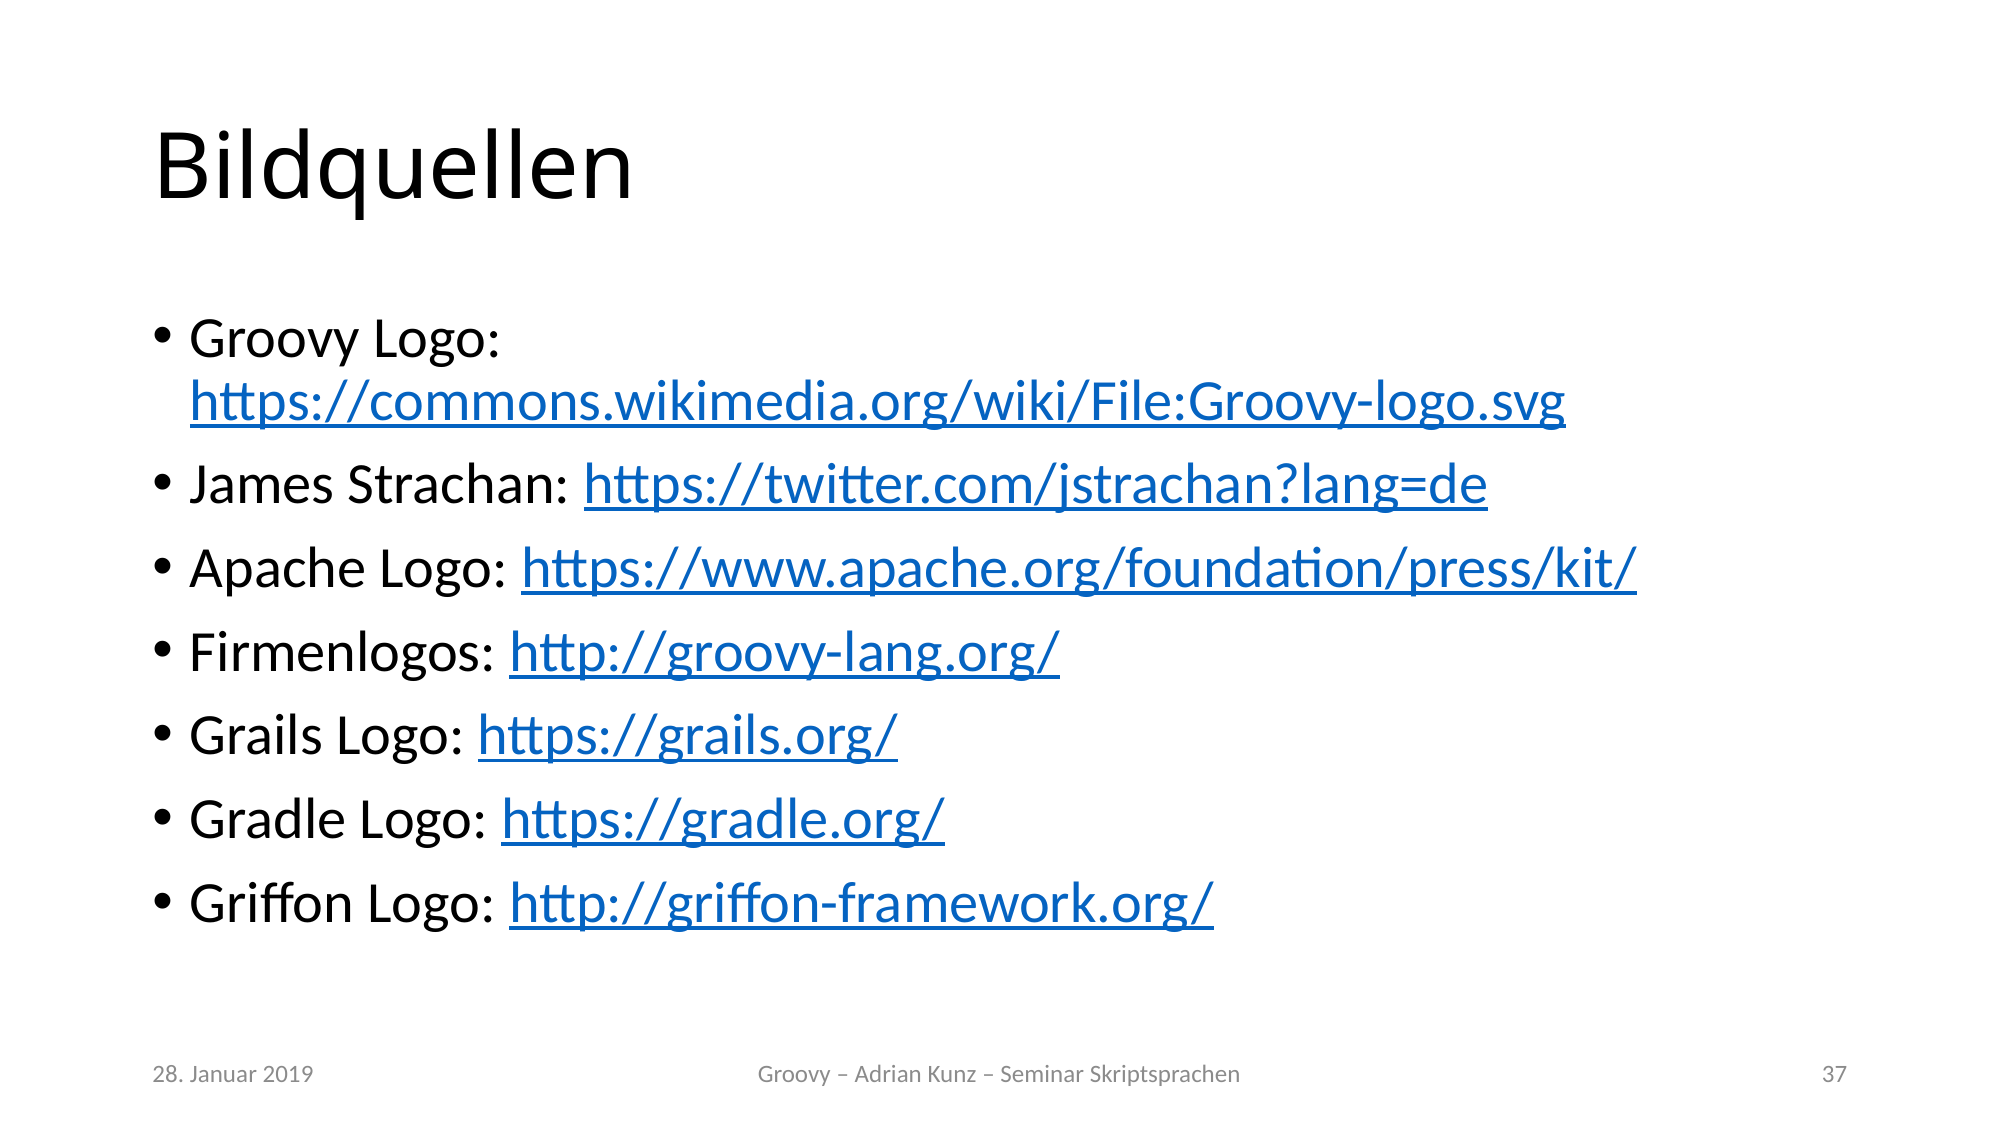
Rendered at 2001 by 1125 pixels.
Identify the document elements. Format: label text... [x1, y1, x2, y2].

footer Groovy – Adrian Kunz – Seminar Skriptsprachen [662, 1042, 1338, 1103]
title Bildquellen [137, 59, 1863, 278]
slide_number 37 [1412, 1042, 1863, 1103]
list Groovy Logo: https://commons.wikimedia.org/wiki/File:Groovy-logo.svg James Strachan: https://twitter.com/jstrachan?lang=de Apache Logo: https://www.apache.org/foundation/press/kit/ Firmenlogos: http://groovy-lang.org/ Grails Logo: https://grails.org/ Gradle Logo: https://gradle.org/ Griffon Logo: http://griffon-framework.org/ [137, 299, 1863, 1014]
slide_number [137, 1042, 588, 1103]
